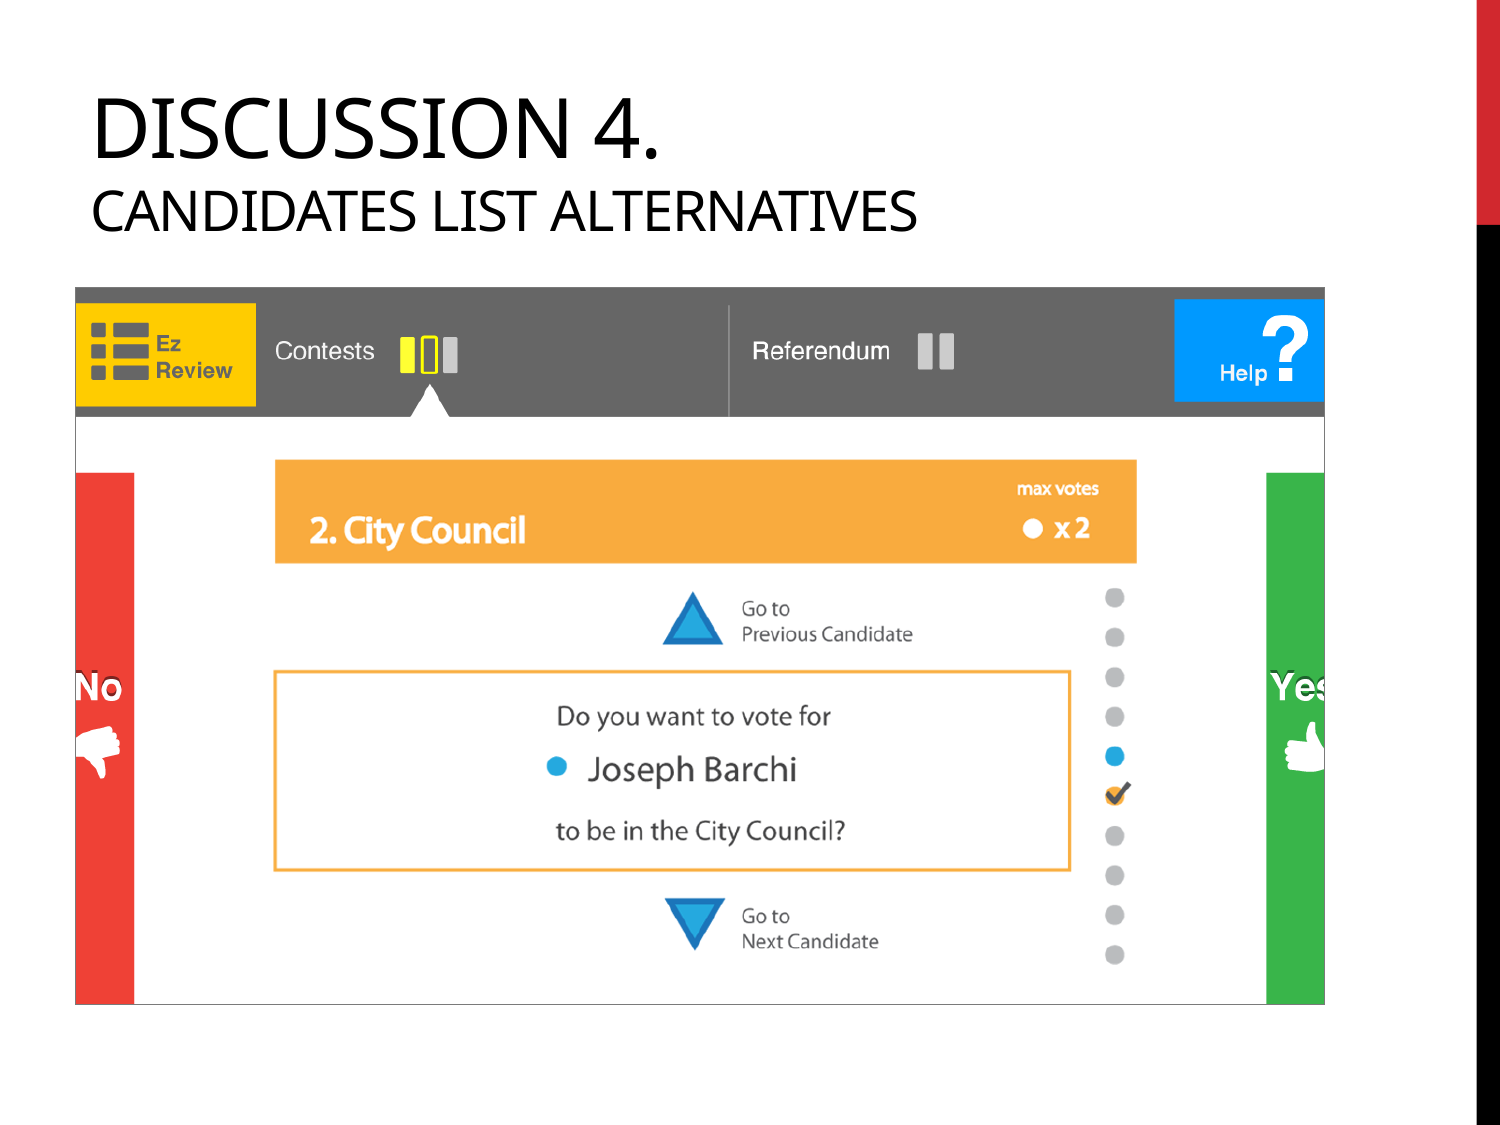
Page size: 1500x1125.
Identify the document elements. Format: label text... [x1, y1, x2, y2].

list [74, 286, 1326, 1006]
title Discussion 4. Candidates list alternatives [75, 25, 1113, 250]
